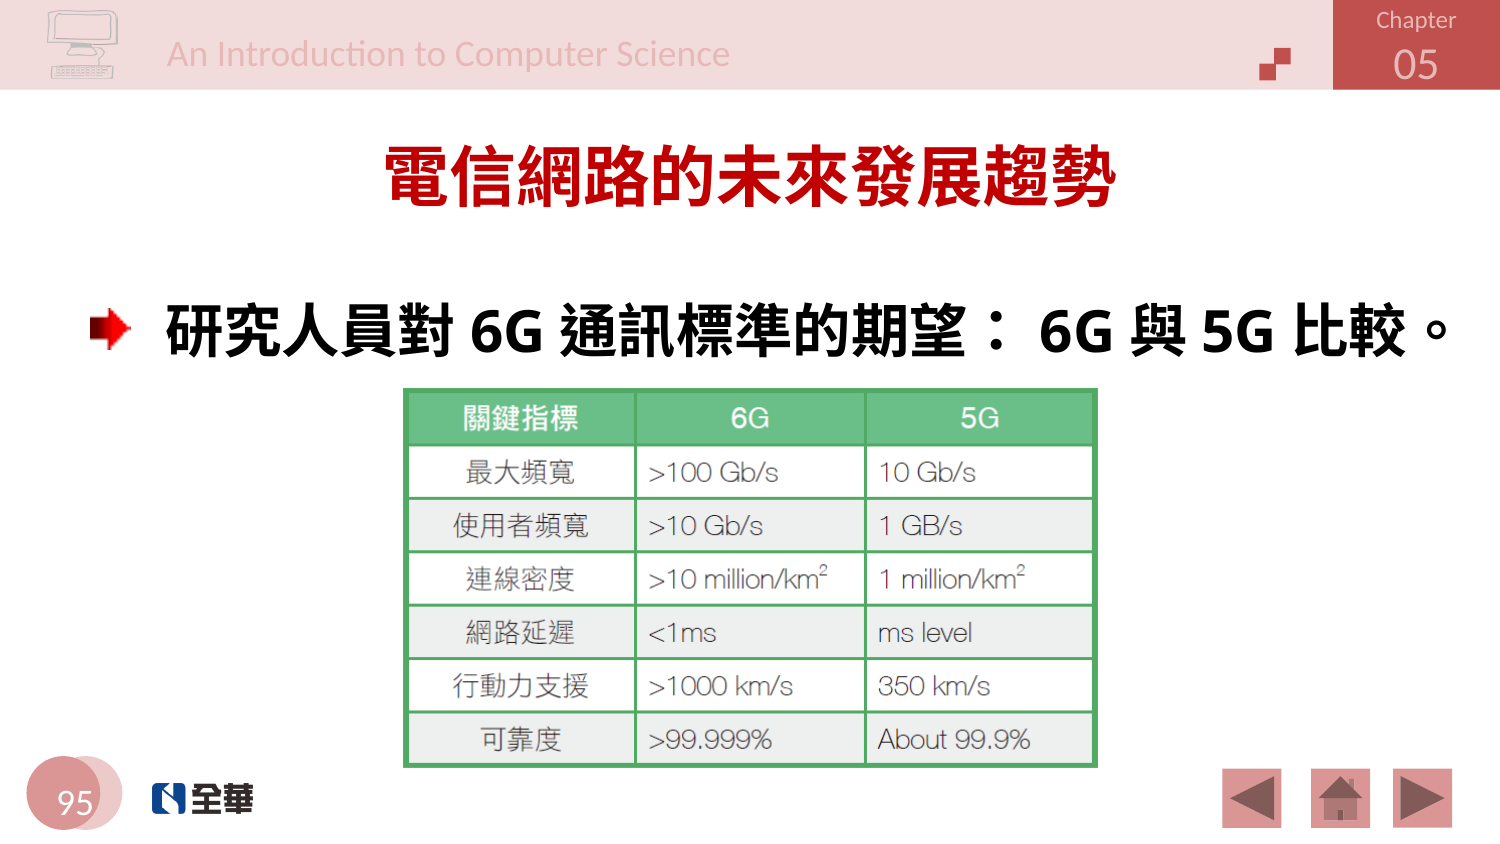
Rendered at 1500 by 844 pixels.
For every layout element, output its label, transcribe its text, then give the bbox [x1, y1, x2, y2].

list 研究人員對6G通訊標準的期望：6G與5G比較。 [75, 272, 1425, 754]
title 電信網路的未來發展趨勢 [75, 104, 1425, 245]
picture [47, 10, 118, 79]
picture [152, 783, 253, 814]
picture [90, 308, 131, 350]
picture [387, 384, 1112, 780]
